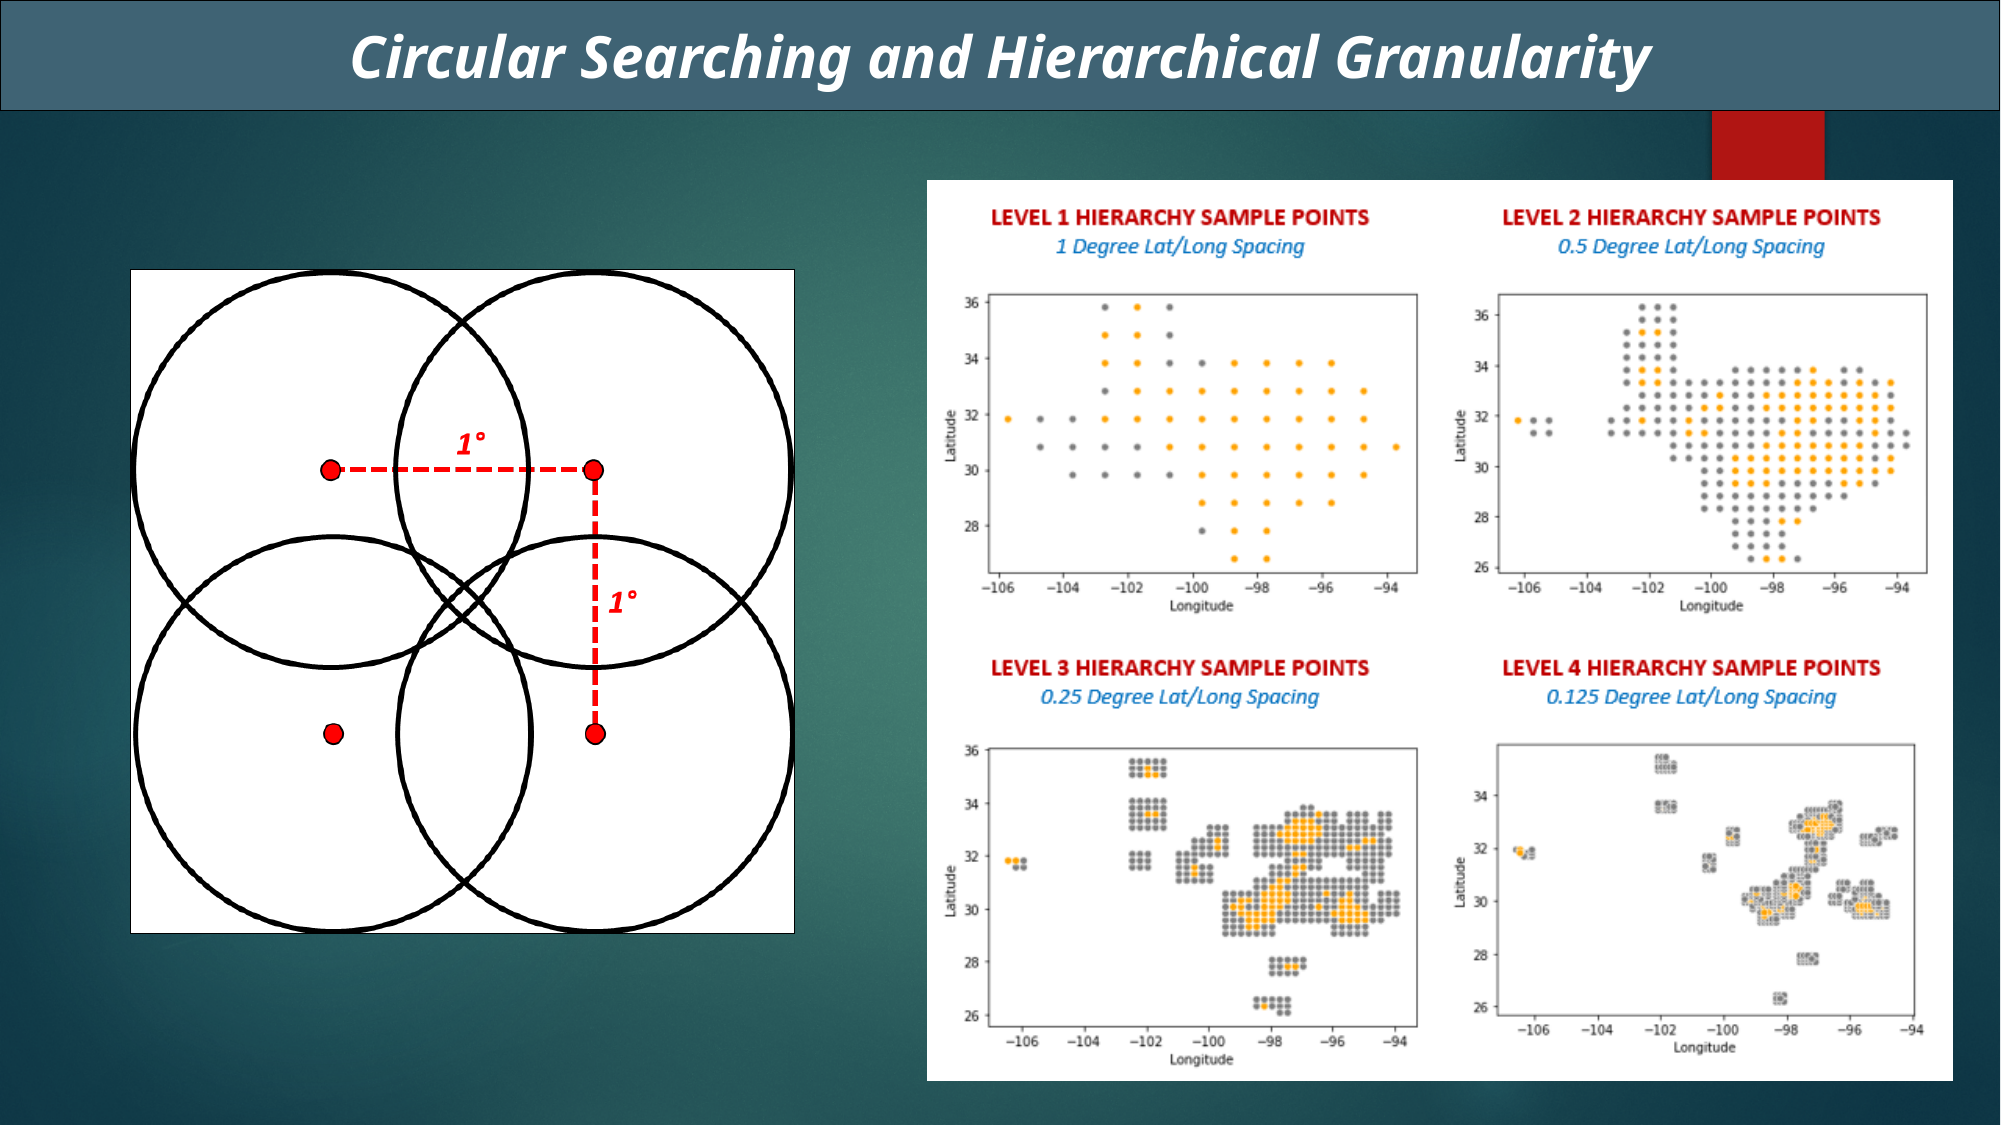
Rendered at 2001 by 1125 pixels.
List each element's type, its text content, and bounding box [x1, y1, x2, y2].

title Circular Searching and Hierarchical Granularity [0, 0, 2000, 111]
picture [0, 269, 795, 1125]
picture [927, 111, 1953, 1125]
